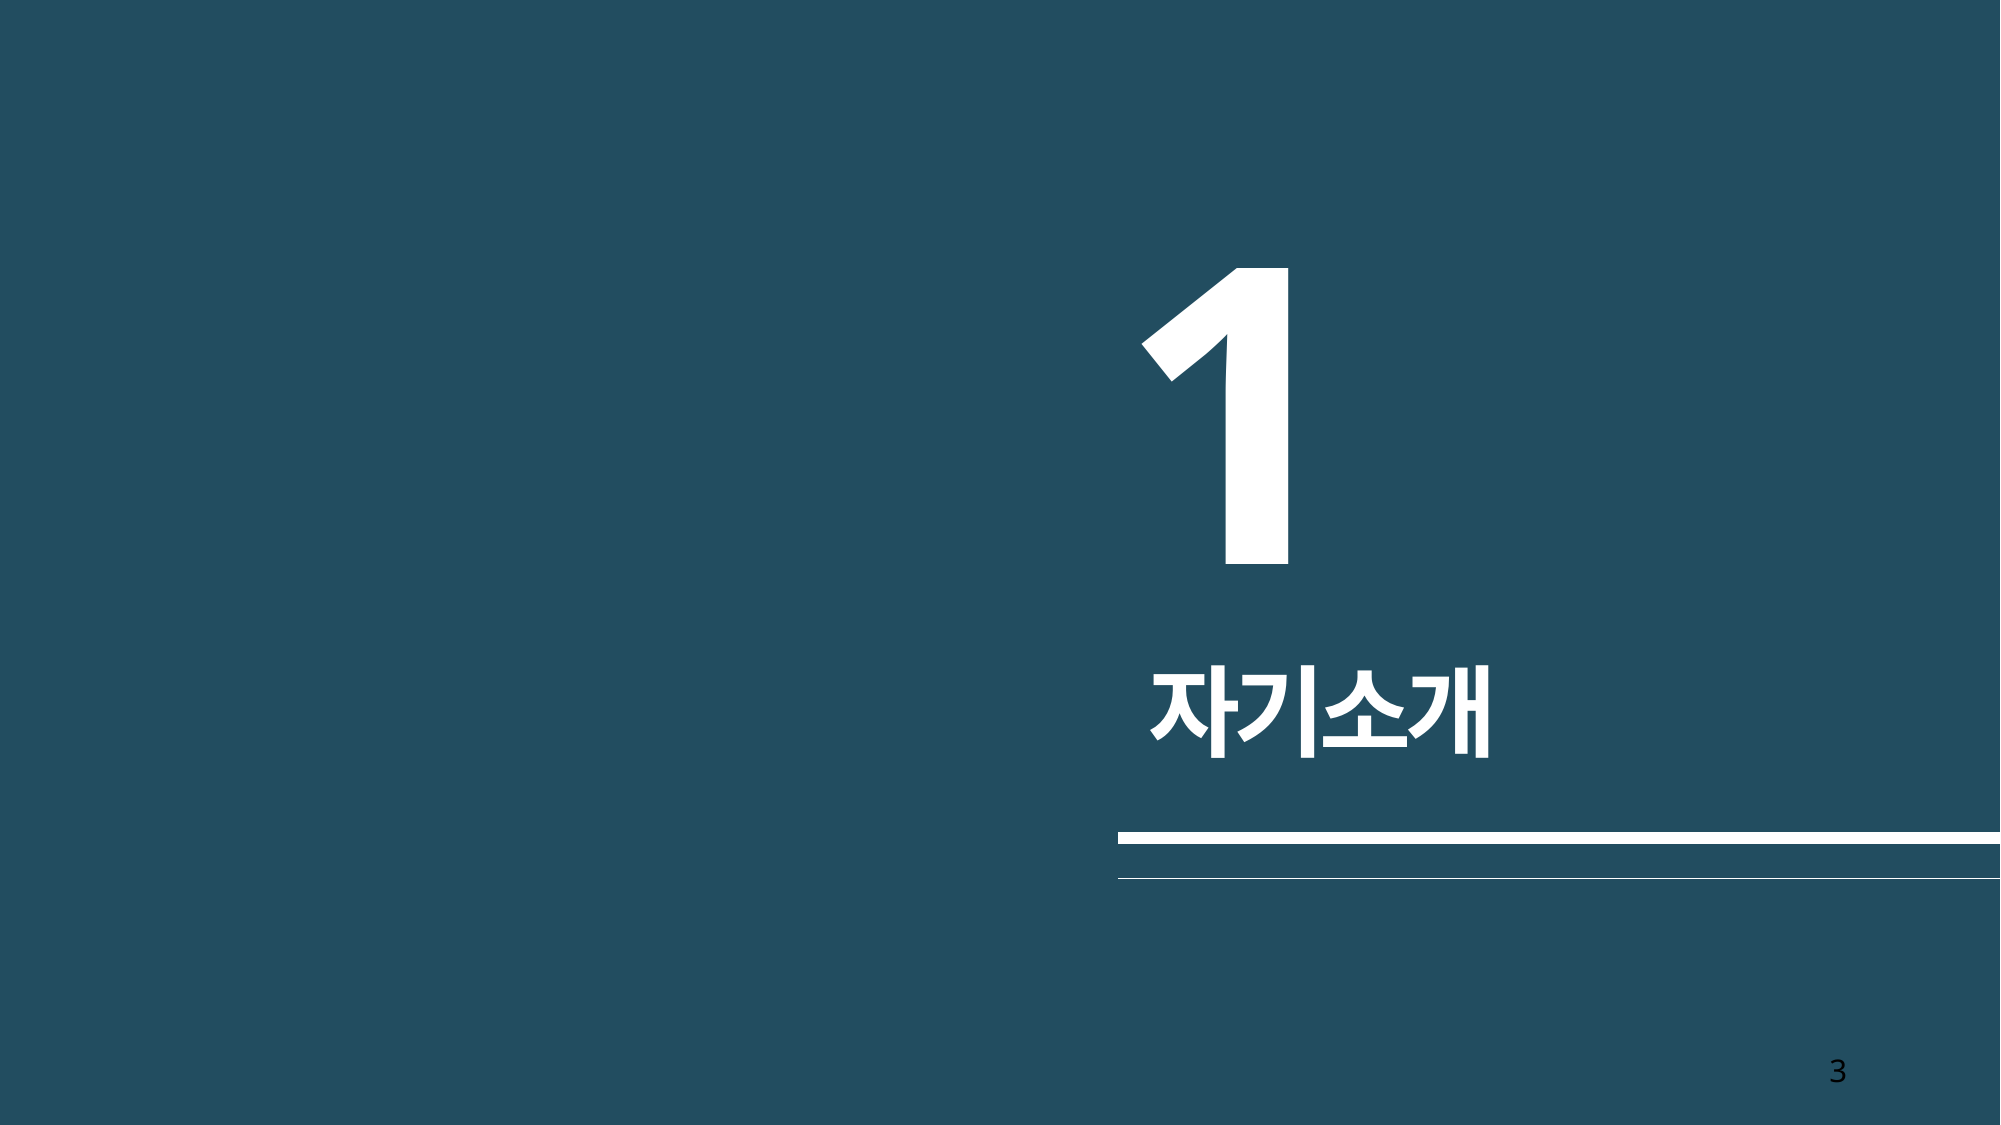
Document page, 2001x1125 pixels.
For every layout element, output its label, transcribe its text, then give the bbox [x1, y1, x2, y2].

slide_number 3 [1412, 1042, 1863, 1103]
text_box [1118, 143, 2000, 879]
